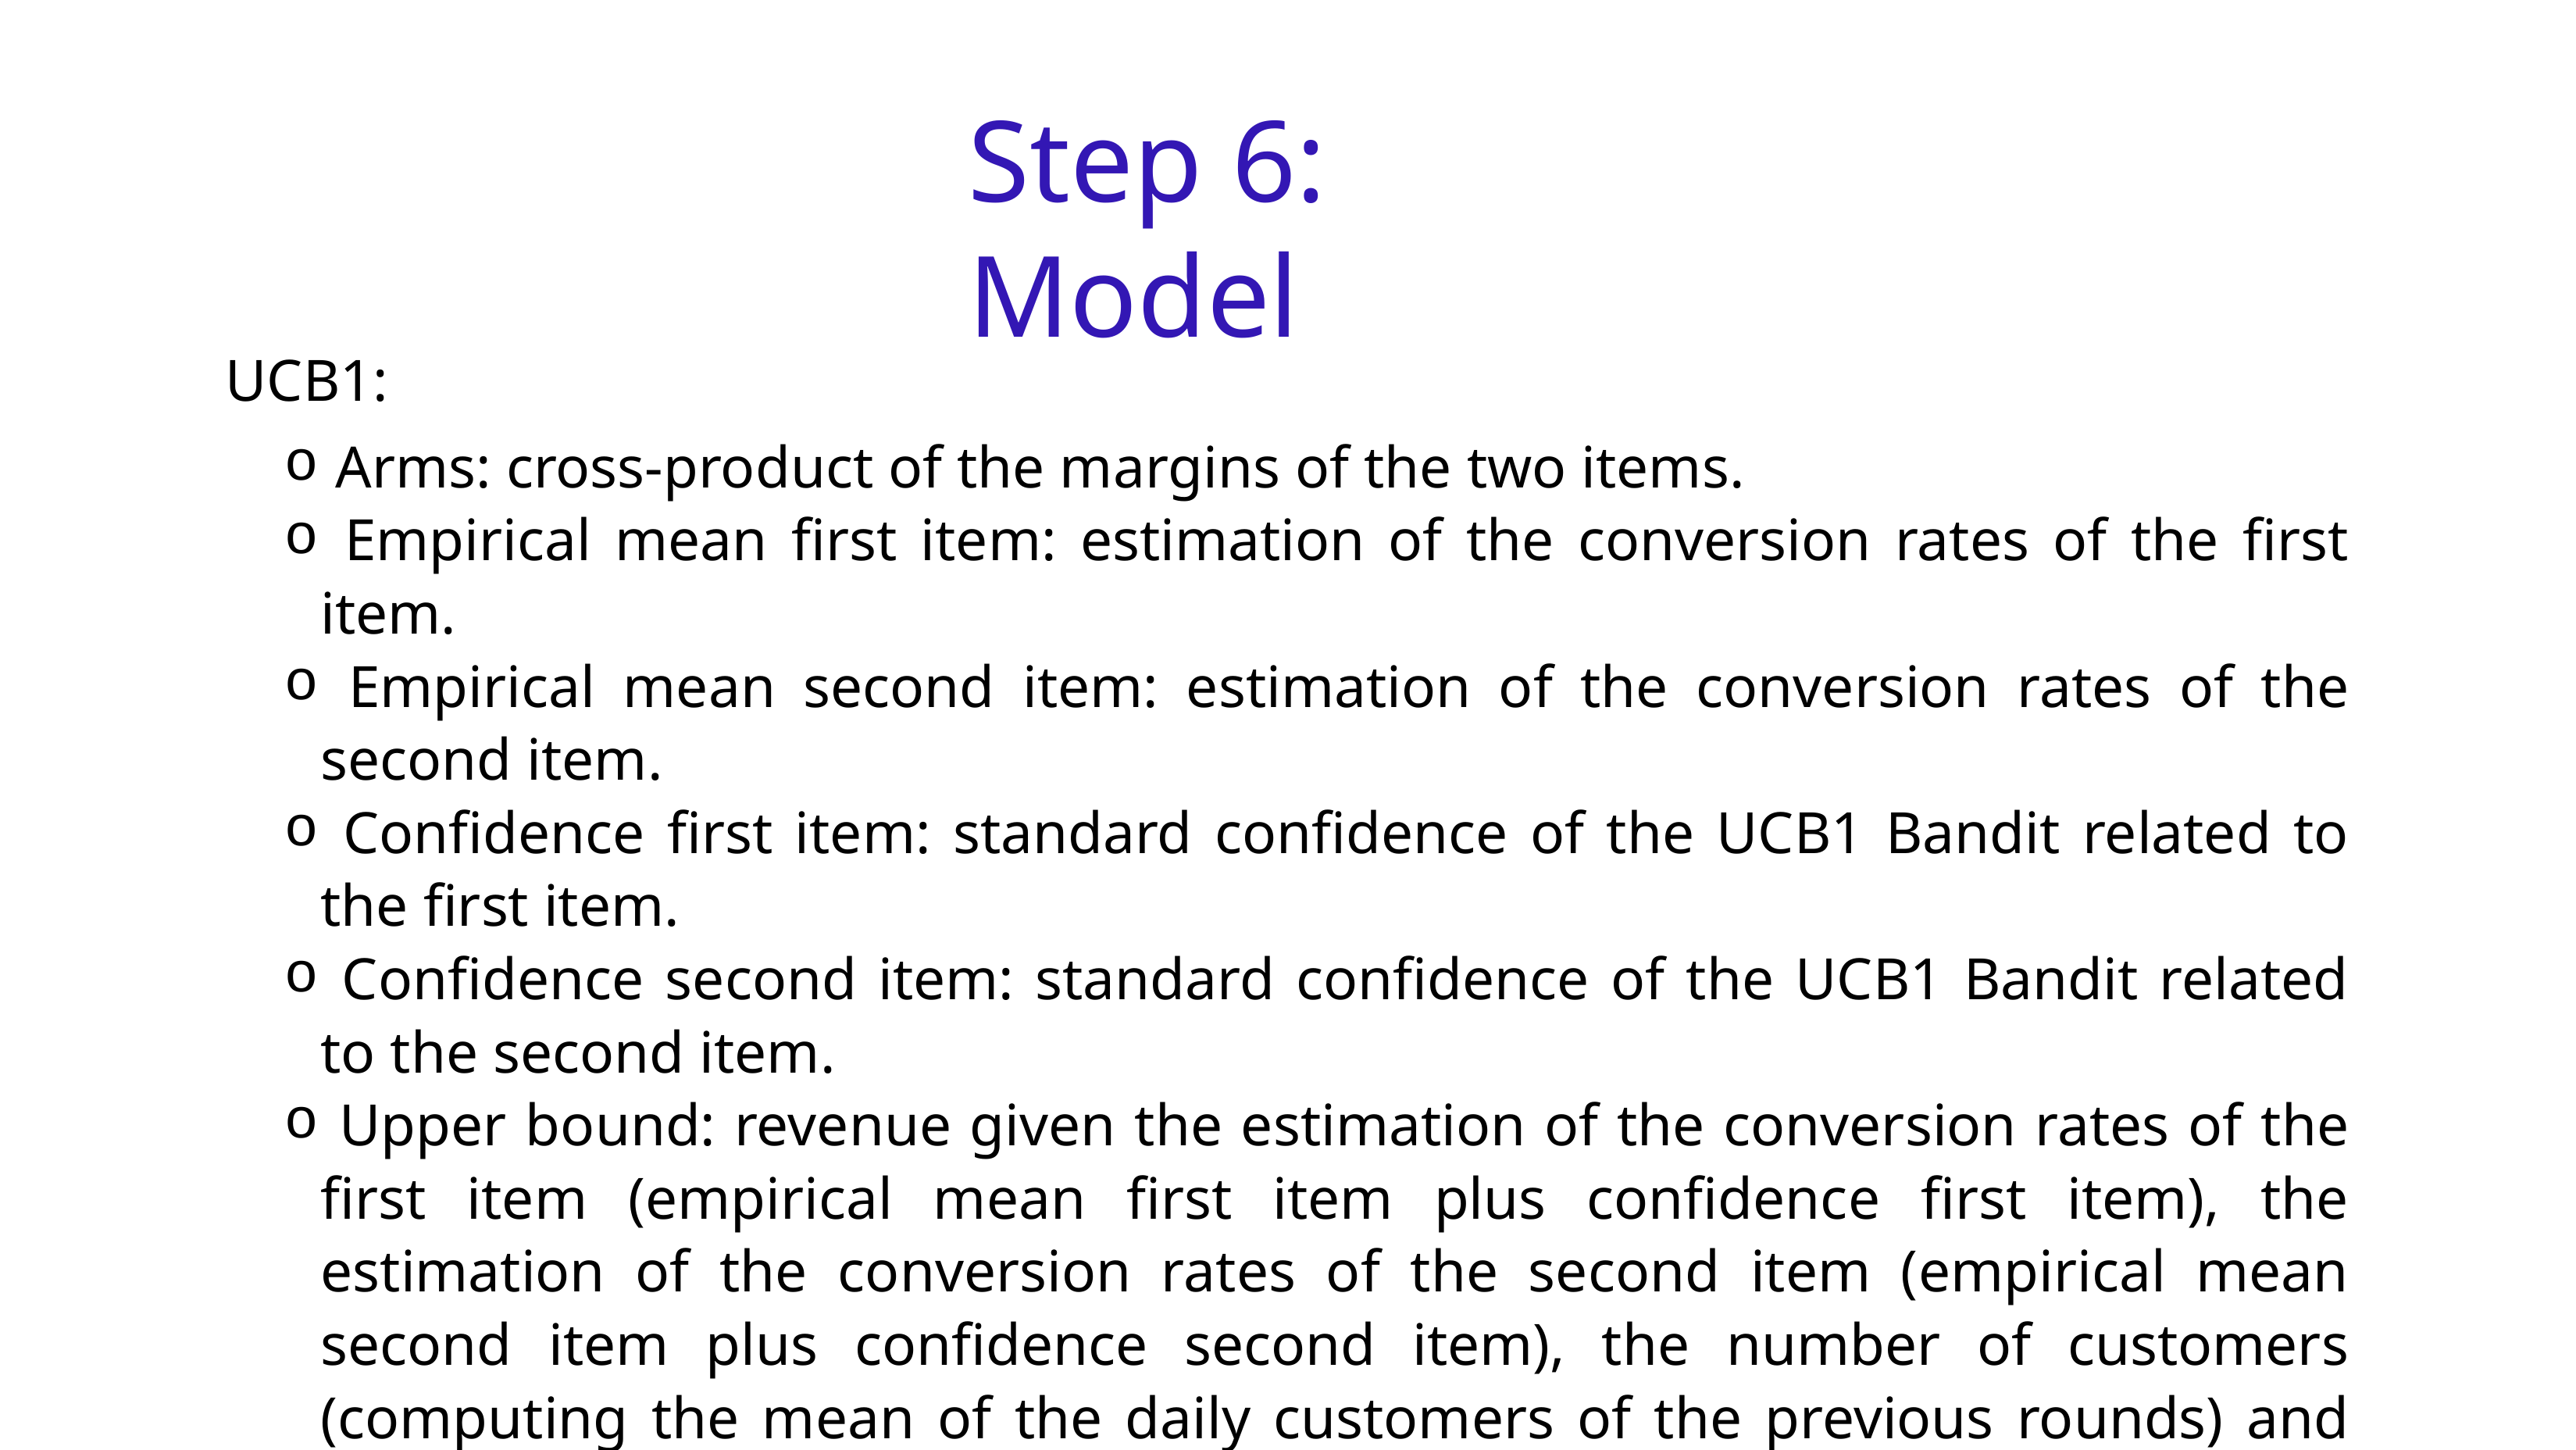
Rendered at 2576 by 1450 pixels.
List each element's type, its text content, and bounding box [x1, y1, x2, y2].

title Step 6: Model [968, 90, 1608, 227]
text_box UCB1: Arms: cross-product of the margins of the two items. Empirical mean first item: estimation of the conversion rates of the first item. Empirical mean second item: estimation of the conversion rates of the second item. Confidence first item: standard confidence of the UCB1 Bandit related to the first item. Confidence second item: standard confidence of the UCB1 Bandit related to the second item. Upper bound: revenue given the estimation of the conversion rates of the first item (empirical mean first item plus confidence first item), the estimation of the conversion rates of the second item (empirical mean second item plus confidence second item), the number of customers (computing the mean of the daily customers of the previous rounds) and the assignment computed by the linear program for each pair of prices. [213, 334, 2362, 1450]
